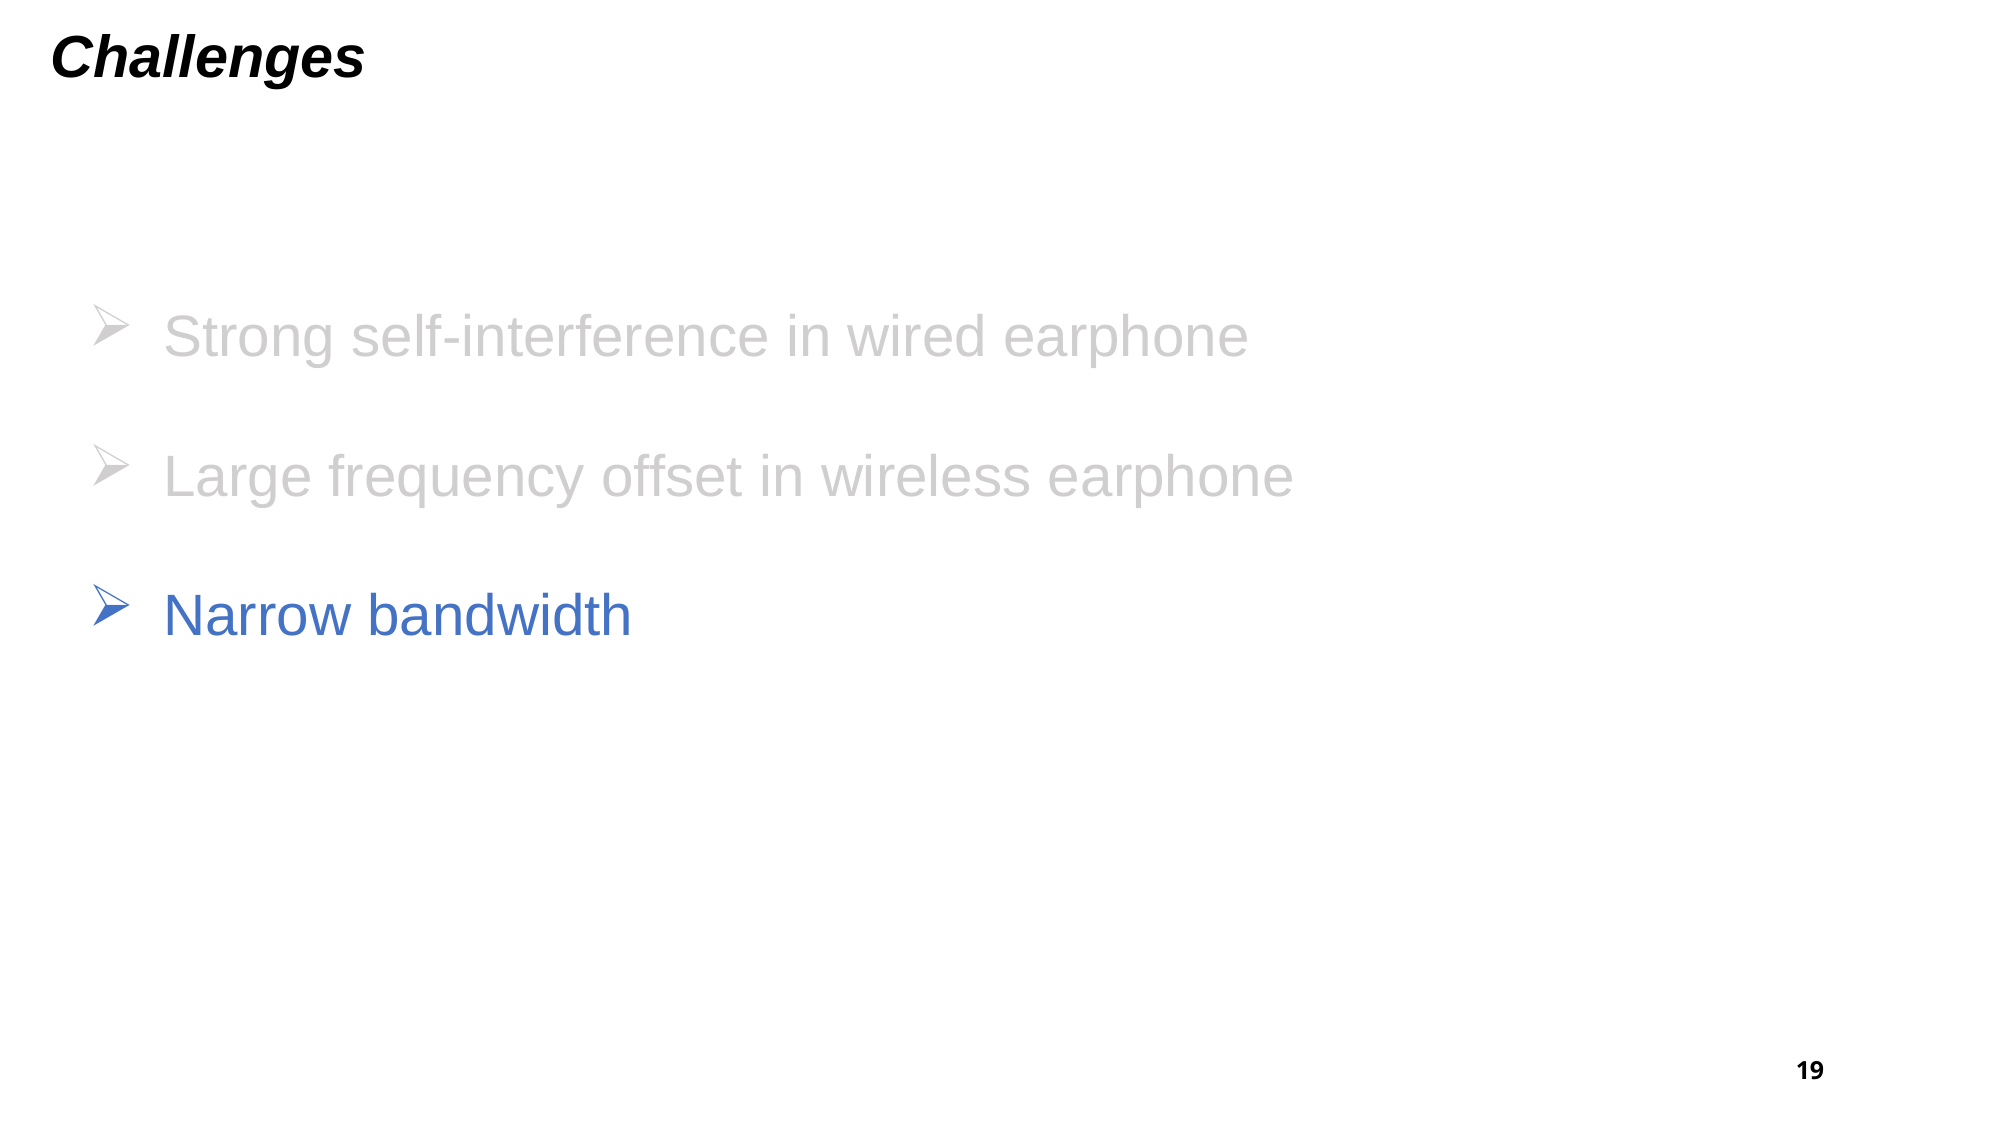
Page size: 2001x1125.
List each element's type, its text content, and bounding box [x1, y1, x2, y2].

slide_number 18 [1389, 1046, 1840, 1107]
text_box Strong self-interference in wired earphone Large frequency offset in wireless earphone Narrow bandwidth [73, 220, 1738, 655]
list Challenges [35, 18, 1982, 98]
